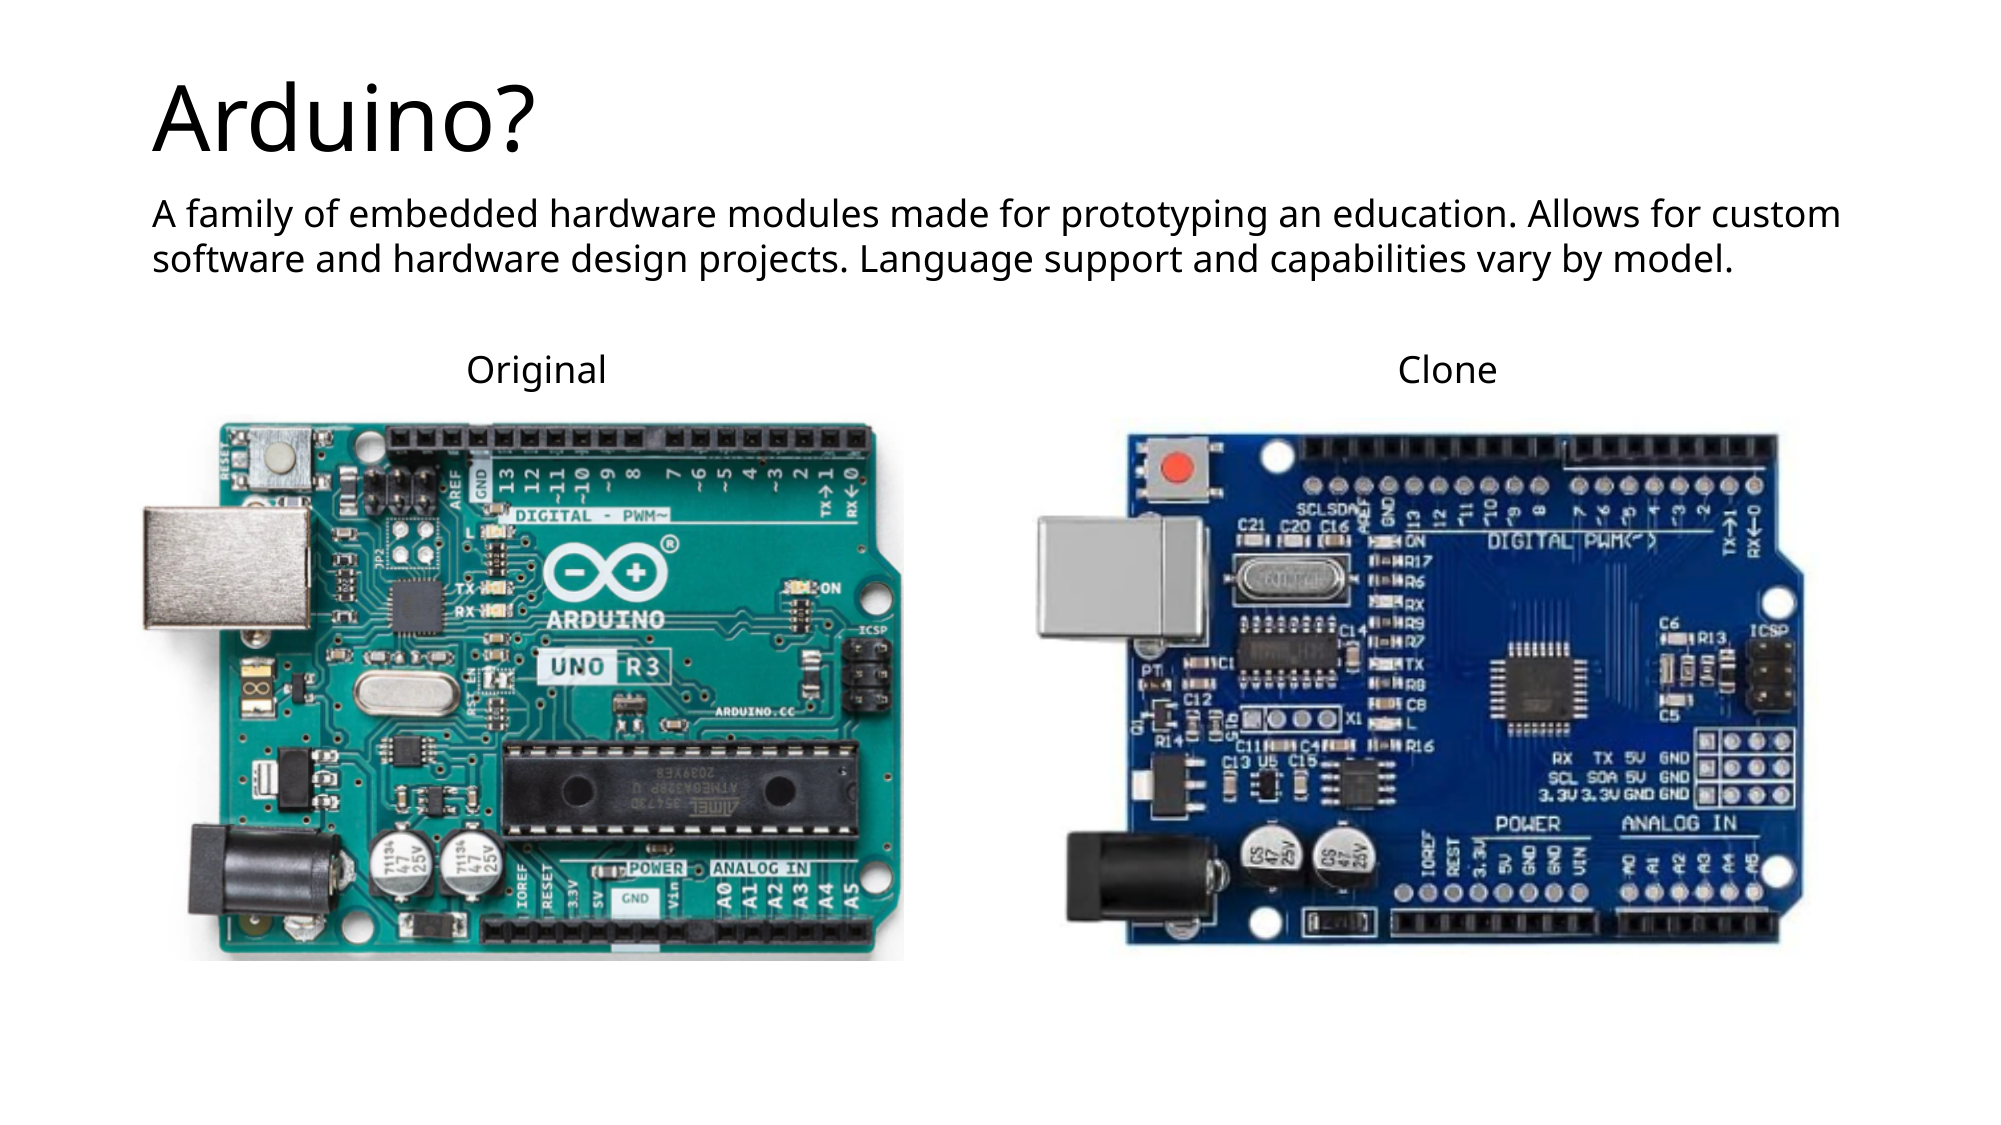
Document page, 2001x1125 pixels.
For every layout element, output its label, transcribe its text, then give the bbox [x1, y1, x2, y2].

title Arduino? [137, 59, 1863, 182]
text_box Clone [1382, 338, 1514, 399]
text_box Original [451, 338, 623, 399]
picture [1032, 414, 1819, 962]
text_box A family of embedded hardware modules made for prototyping an education. Allows for custom software and hardware design projects. Language support and capabilities vary by model. [137, 182, 1889, 288]
picture [136, 414, 904, 962]
